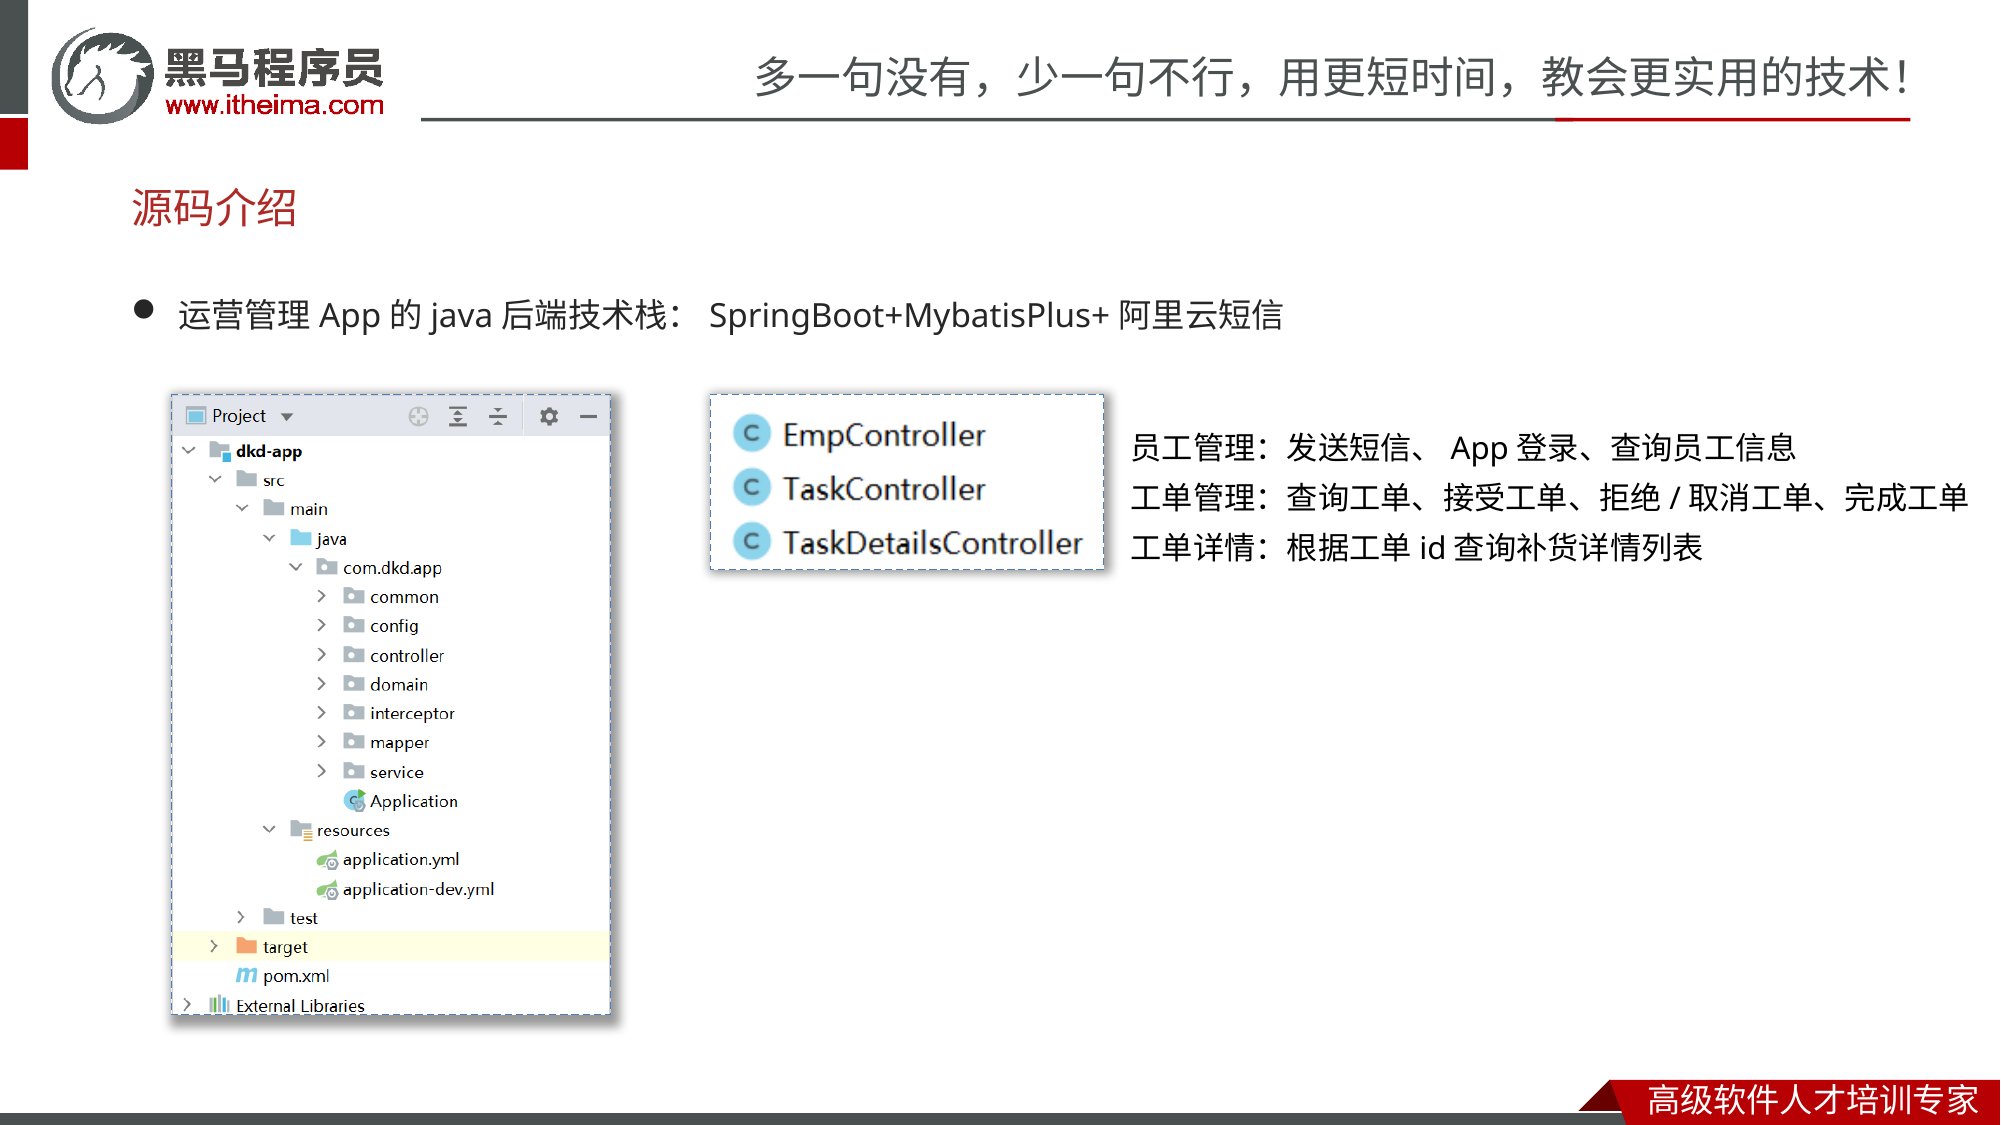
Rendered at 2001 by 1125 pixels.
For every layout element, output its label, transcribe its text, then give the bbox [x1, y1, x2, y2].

picture [170, 394, 611, 1016]
picture [709, 394, 1104, 570]
text_box 员工管理：发送短信、App登录、查询员工信息 工单管理：查询工单、接受工单、拒绝/取消工单、完成工单 工单详情：根据工单id查询补货详情列表 [1115, 370, 2000, 623]
title 源码介绍 [116, 164, 1872, 250]
picture [50, 26, 384, 125]
list 运营管理App的java后端技术栈：SpringBoot+MybatisPlus+阿里云短信 [116, 266, 1978, 569]
